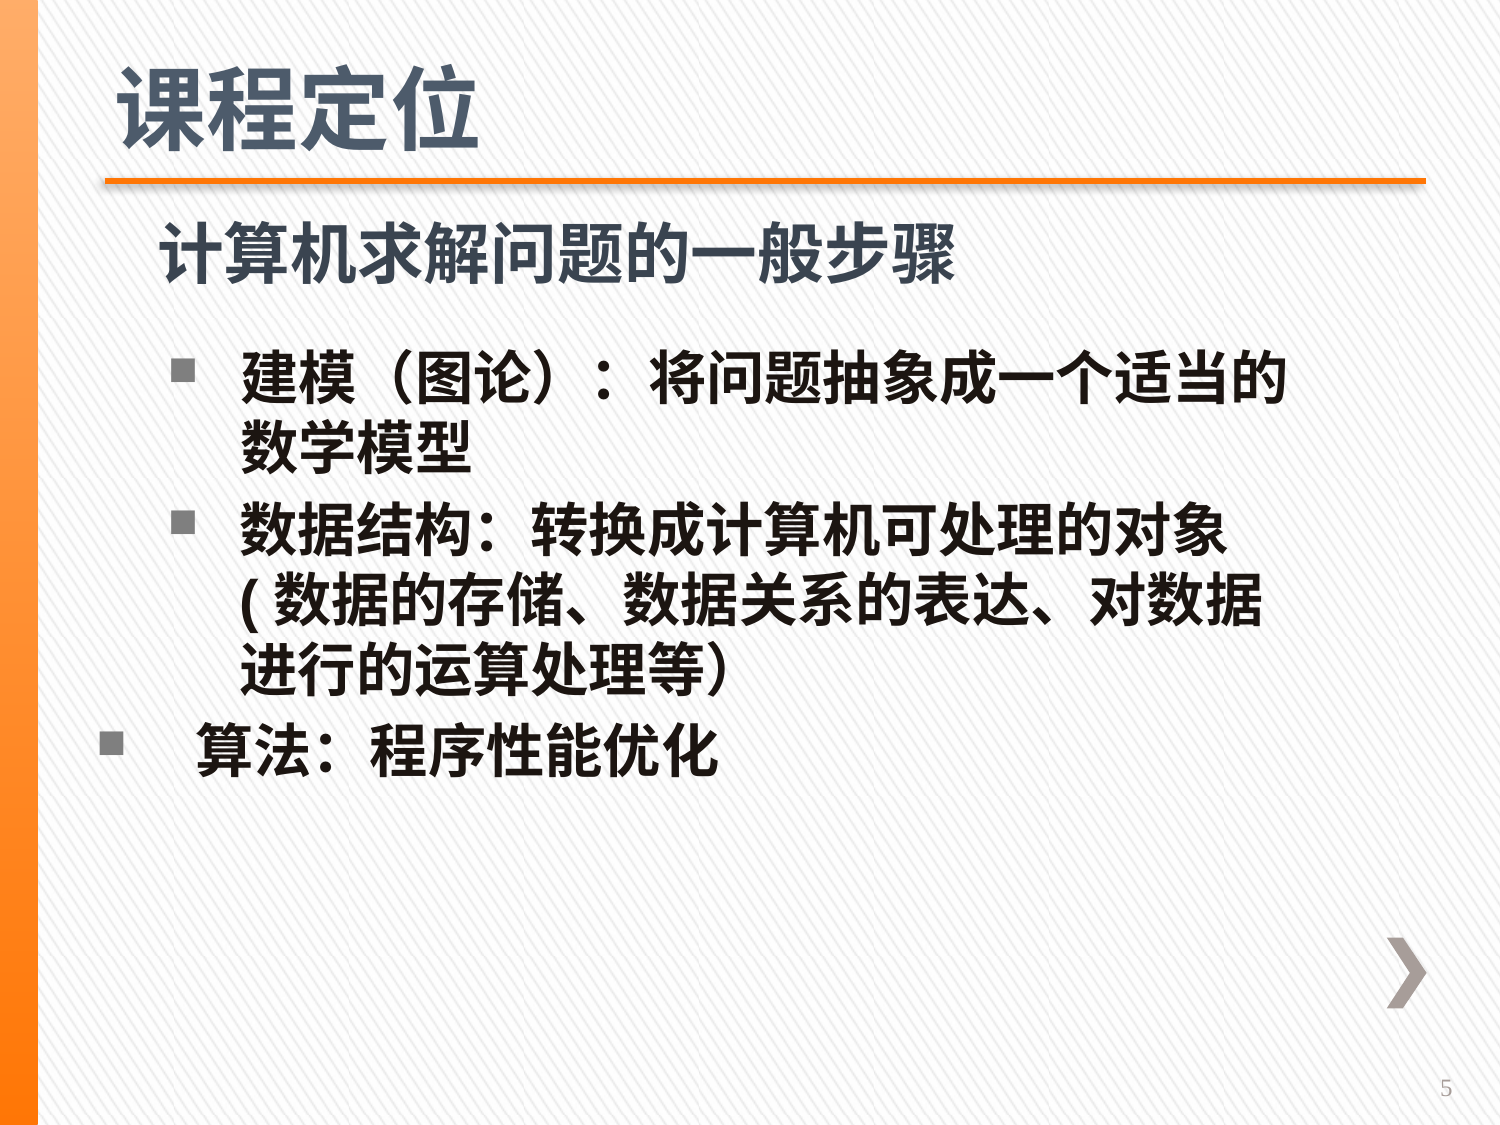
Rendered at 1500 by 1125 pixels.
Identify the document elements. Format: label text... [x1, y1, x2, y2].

text_box 计算机求解问题的一般步骤 [142, 204, 974, 300]
text_box [0, 281, 37, 285]
slide_number 5 [1425, 1056, 1488, 1117]
title 课程定位 [99, 0, 1422, 170]
text_box 建模（图论）：将问题抽象成一个适当的数学模型 数据结构：转换成计算机可处理的对象(数据的存储、数据关系的表达、对数据进行的运算处理等） 算法：程序性能优化 [78, 333, 1326, 874]
